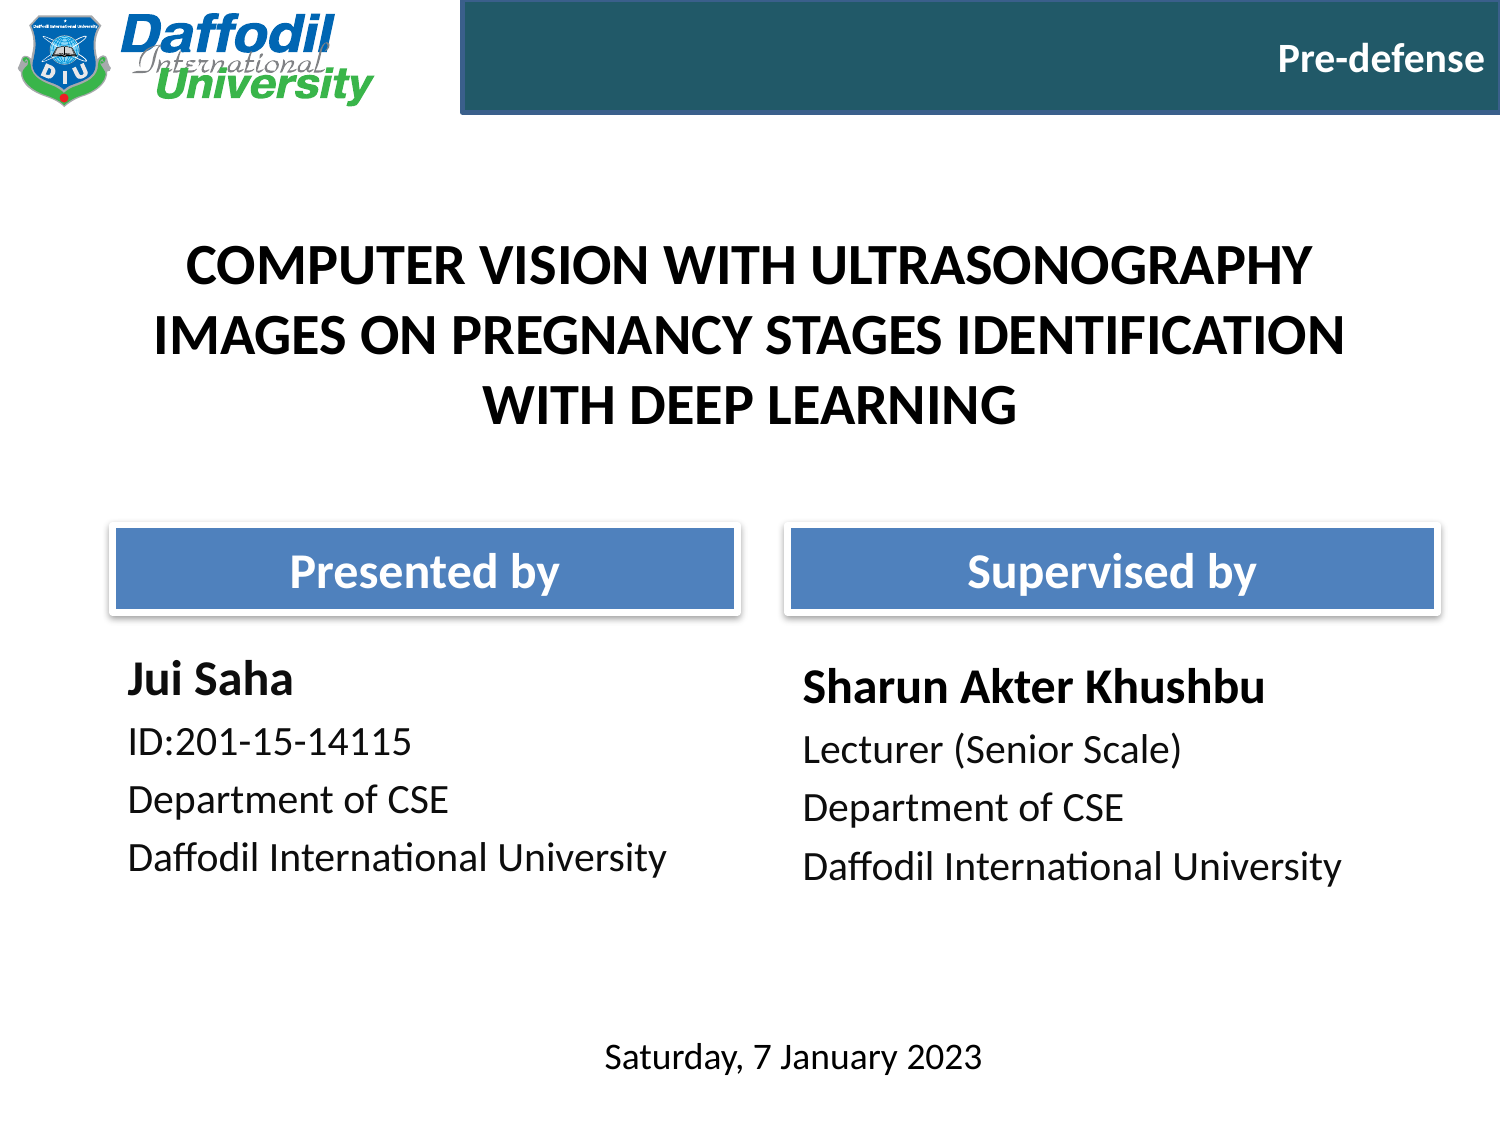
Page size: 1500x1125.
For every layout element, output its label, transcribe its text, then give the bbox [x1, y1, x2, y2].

title COMPUTER VISION WITH ULTRASONOGRAPHY IMAGES ON PREGNANCY STAGES IDENTIFICATION WITH DEEP LEARNING [112, 187, 1388, 476]
text_box Saturday, 7 January 2023 [589, 1024, 787, 1085]
list Sharun Akter Khushbu Lecturer (Senior Scale) Department of CSE Daffodil International University [787, 444, 1426, 1098]
subtitle Jui Saha ID:201-15-14115 Department of CSE Daffodil International University [112, 637, 751, 1001]
picture [53, 58, 60, 64]
picture [50, 44, 55, 57]
